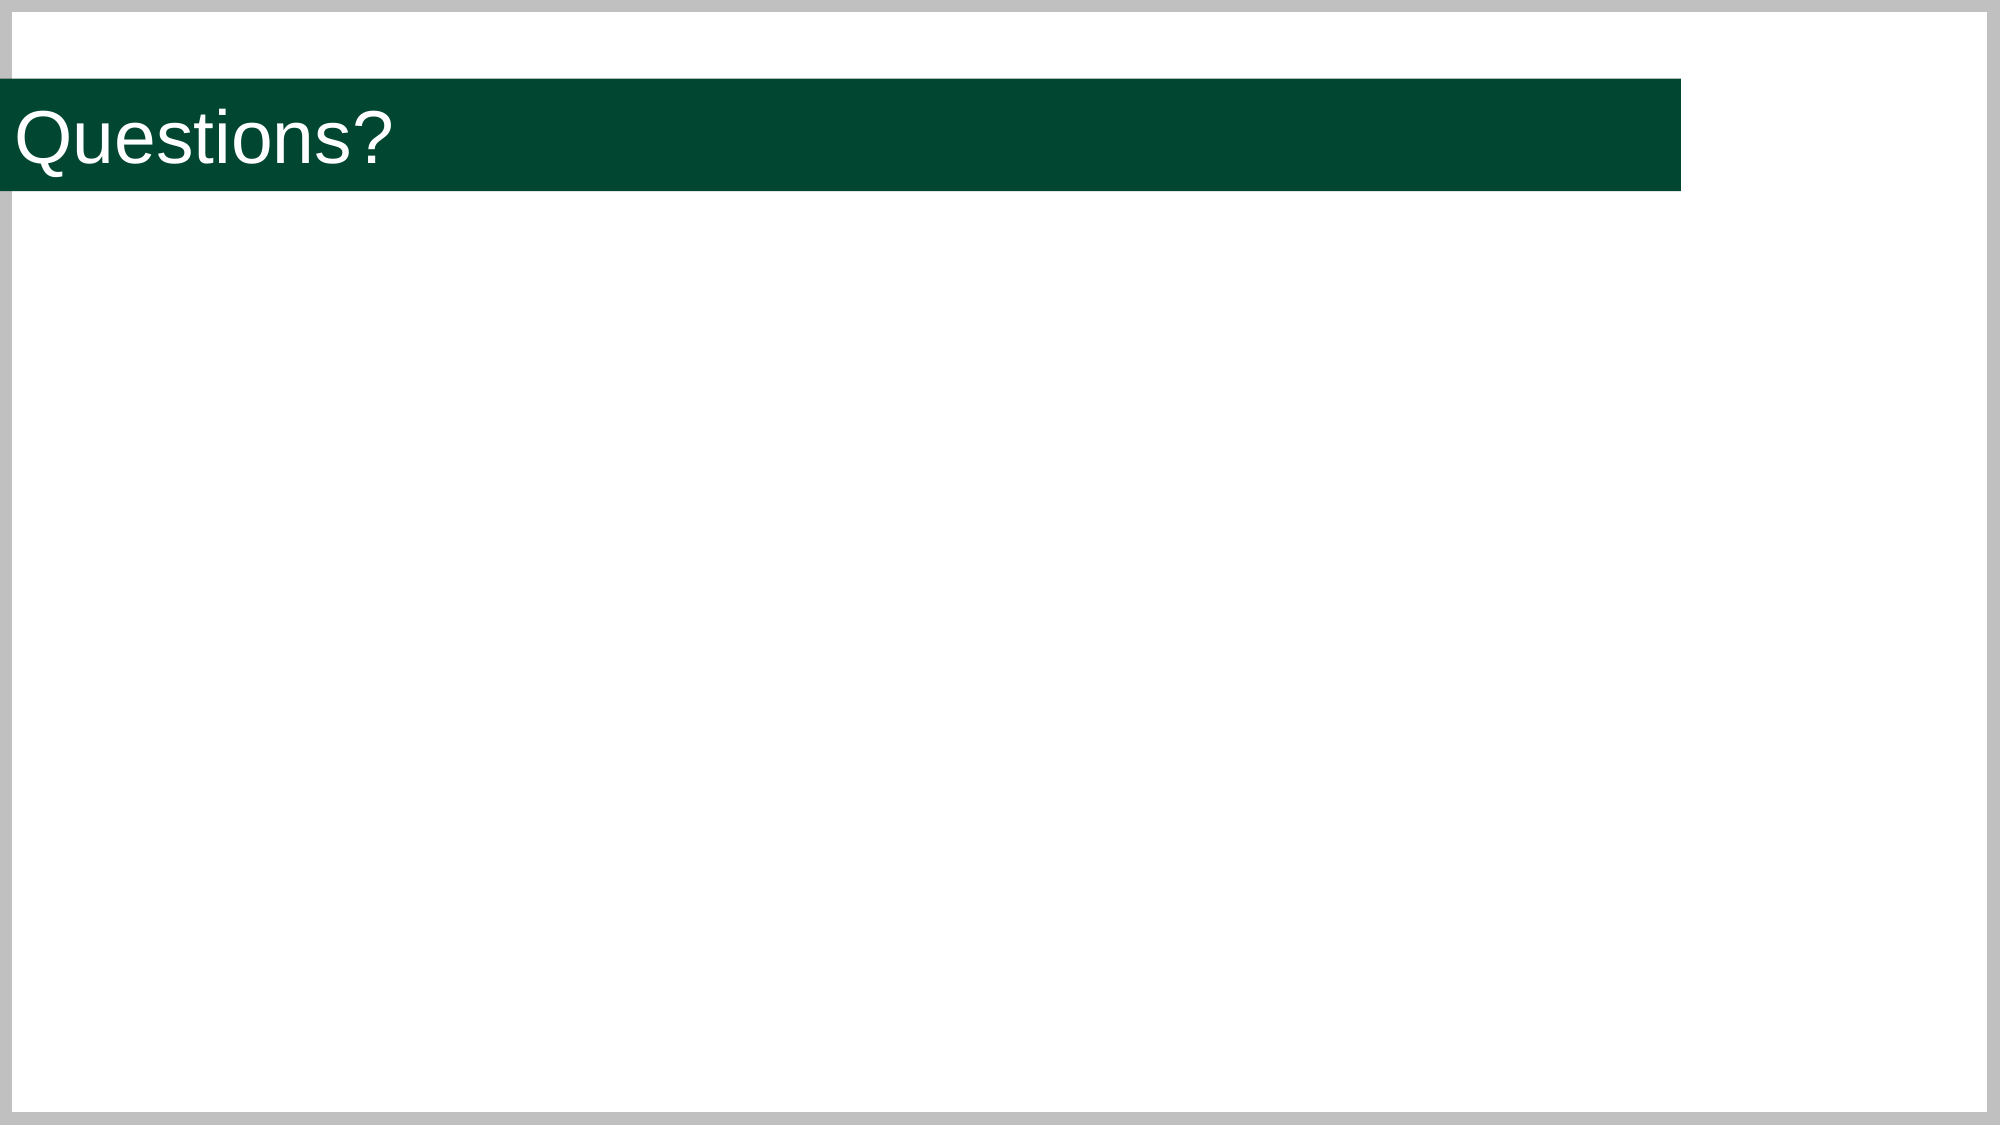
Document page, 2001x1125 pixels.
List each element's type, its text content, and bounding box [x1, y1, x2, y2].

text_box [0, 0, 2000, 1125]
text_box [0, 78, 1681, 192]
text_box Questions? [0, 84, 1360, 184]
